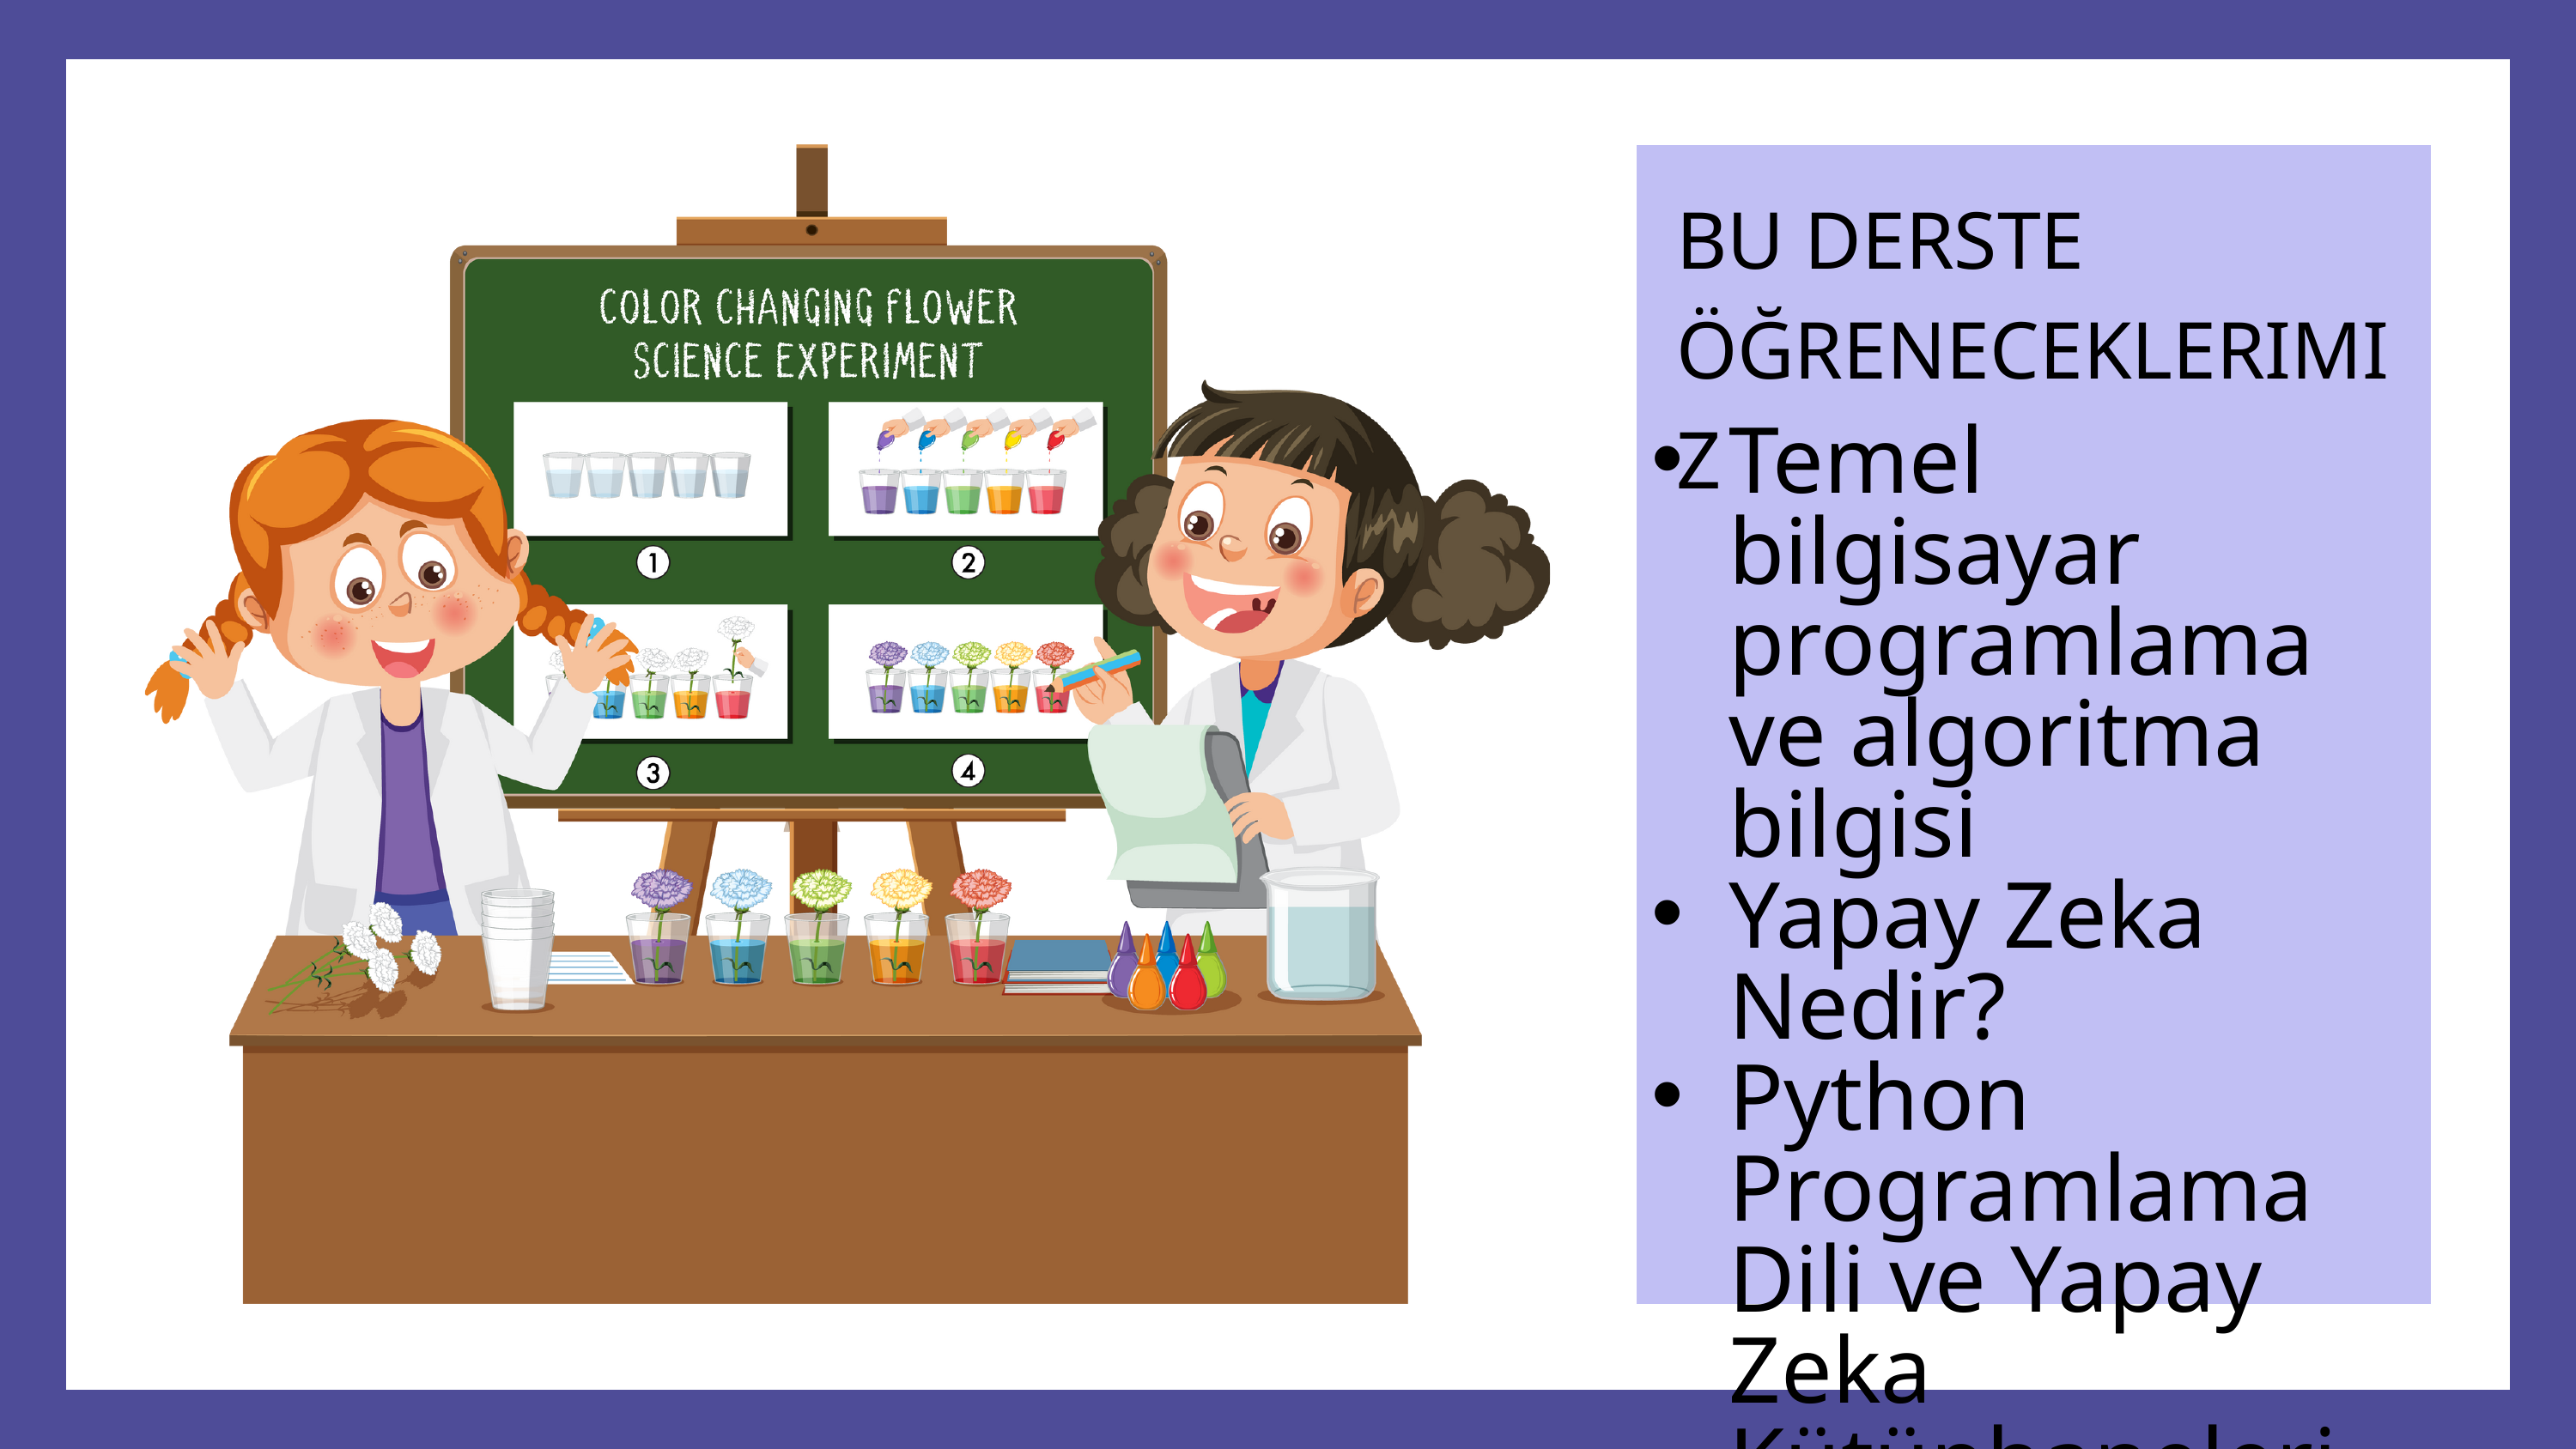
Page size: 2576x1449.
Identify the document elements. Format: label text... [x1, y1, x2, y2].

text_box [65, 58, 2510, 1390]
text_box Temel bilgisayar programlama ve algoritma bilgisi Yapay Zeka Nedir? Python Programlama Dili ve Yapay Zeka Kütüphaneleri Basit bir yapay zekâ uygulaması yapmak [1574, 1397, 2391, 1449]
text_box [1636, 144, 2432, 1304]
